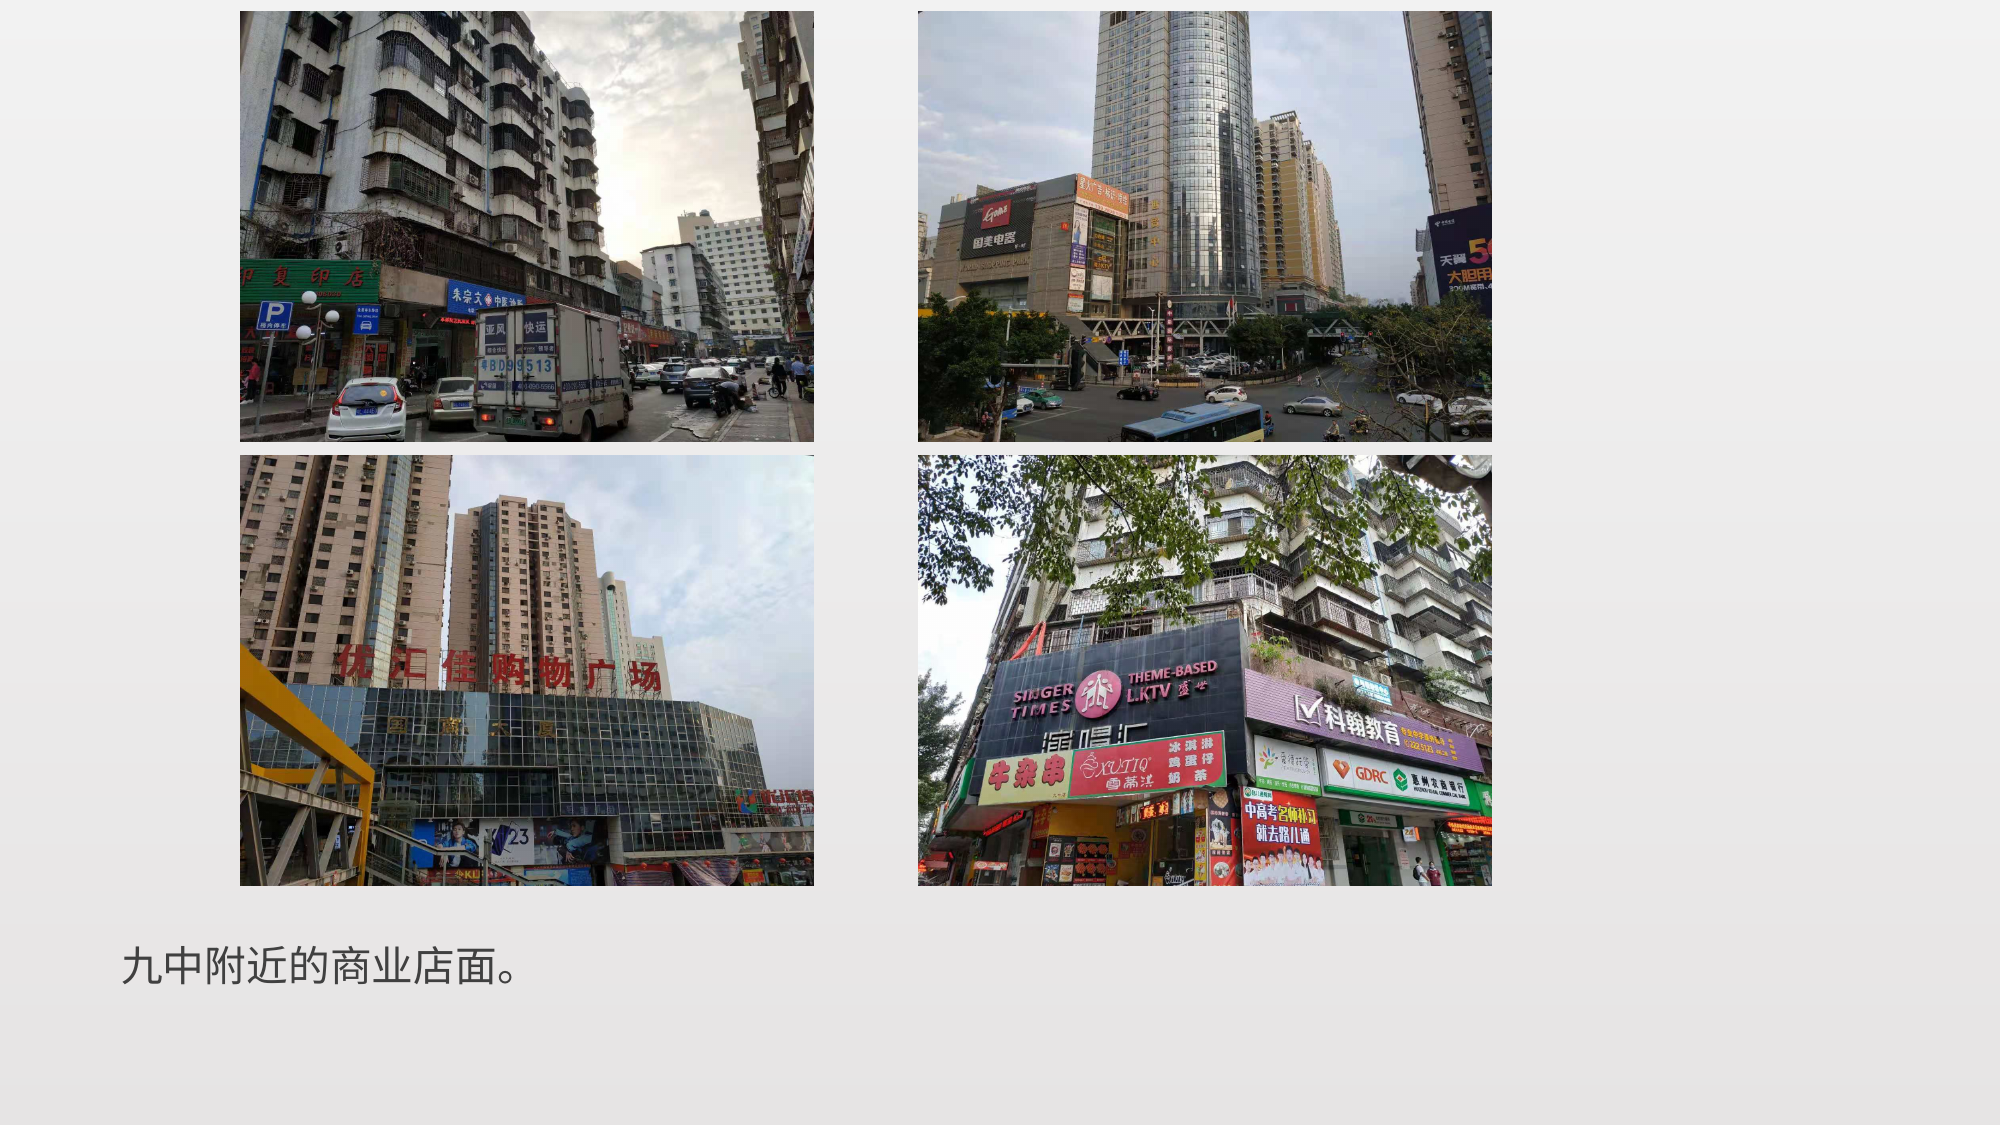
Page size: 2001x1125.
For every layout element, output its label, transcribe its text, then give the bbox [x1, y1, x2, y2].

picture [240, 11, 814, 442]
picture [240, 455, 814, 886]
text_box 九中附近的商业店面。 [106, 938, 1832, 1097]
picture [918, 11, 1492, 442]
picture [918, 455, 1492, 886]
